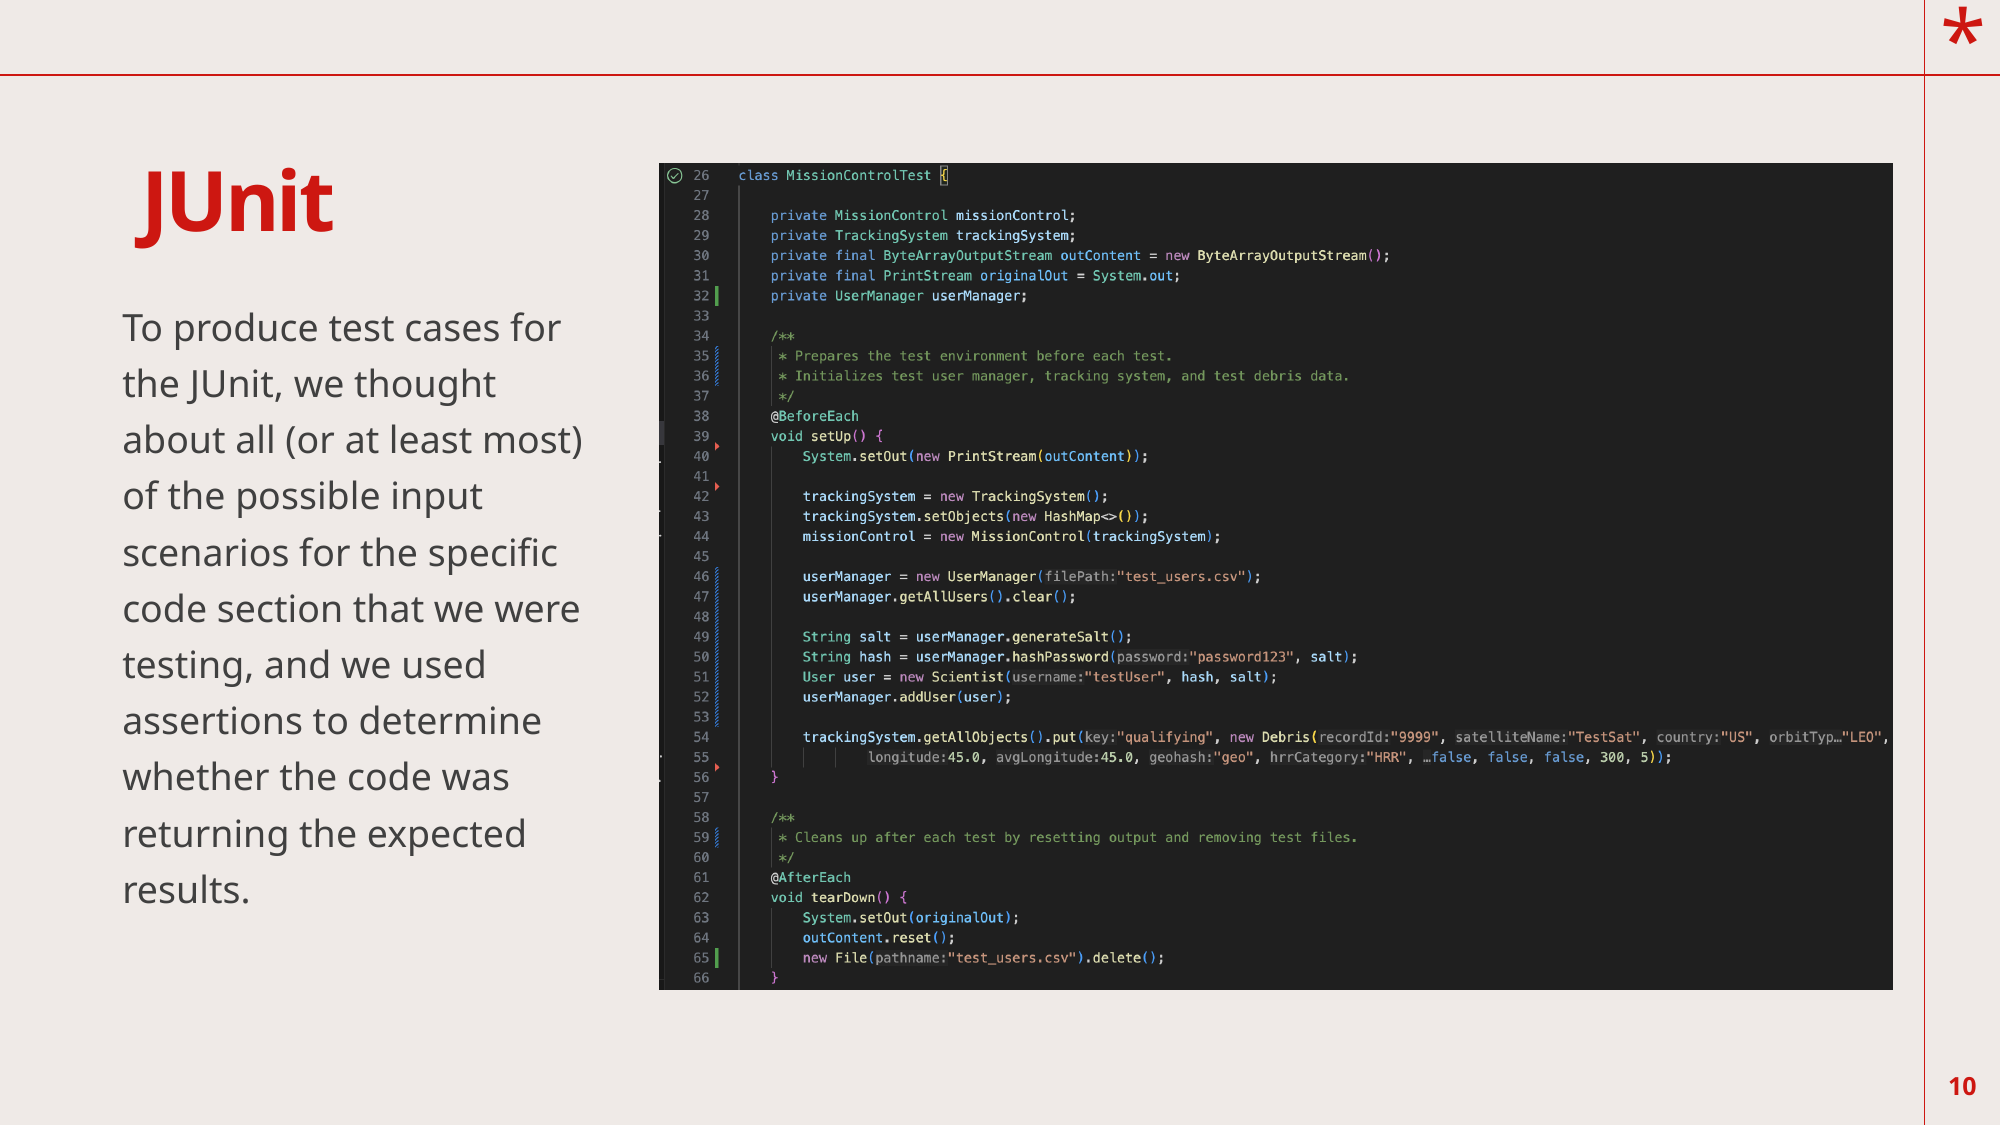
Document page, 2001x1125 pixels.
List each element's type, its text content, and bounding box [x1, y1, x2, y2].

title JUnit [126, 163, 659, 314]
list To produce test cases for the JUnit, we thought about all (or at least most) of the possible input scenarios for the specific code section that we were testing, and we used assertions to determine whether the code was returning the expected results. [107, 284, 615, 1009]
slide_number 10 [1925, 1050, 2000, 1125]
picture [659, 163, 1893, 990]
